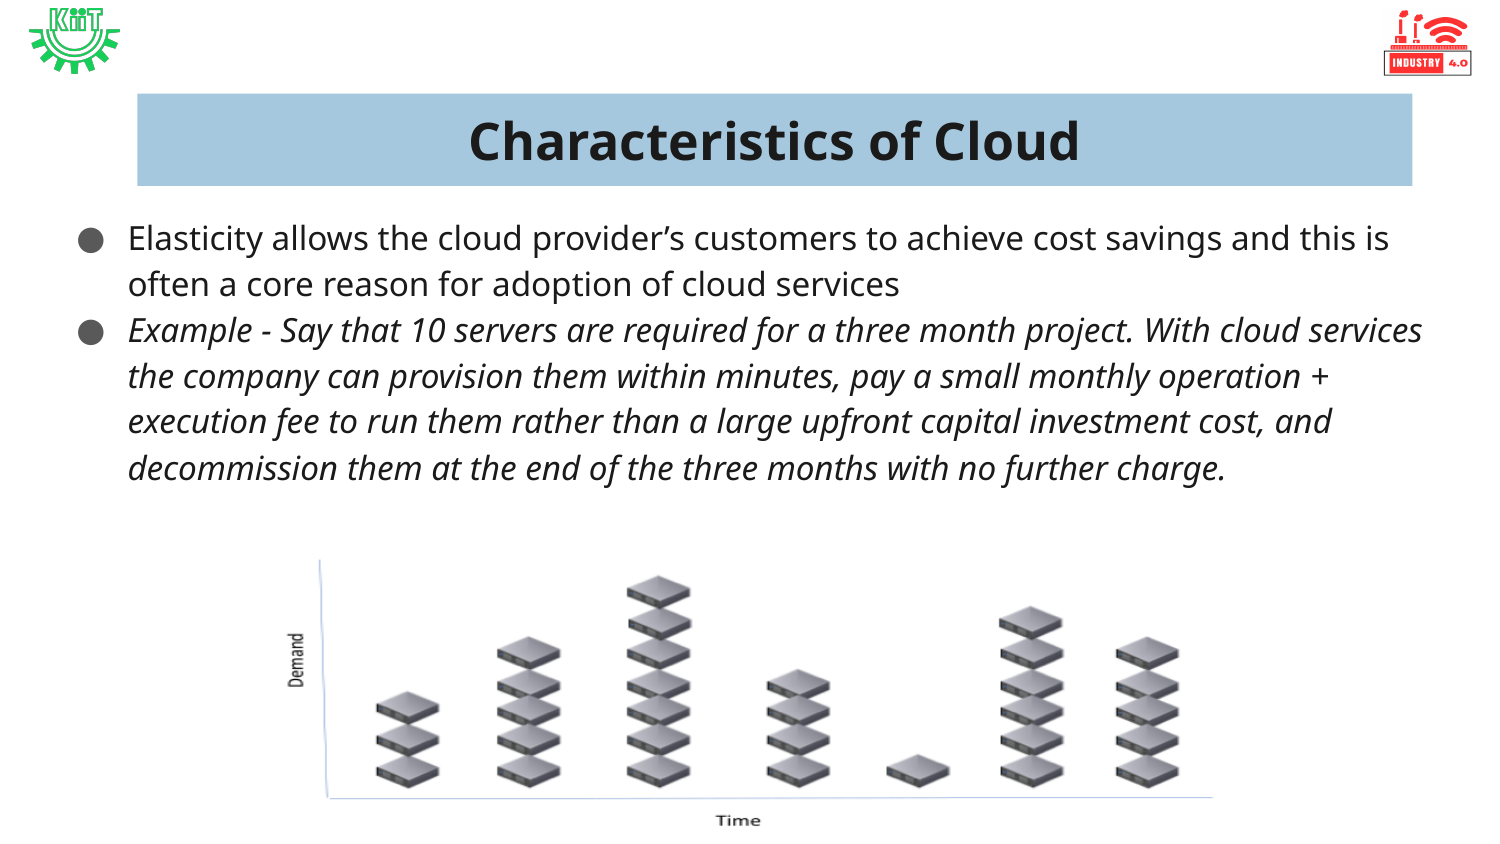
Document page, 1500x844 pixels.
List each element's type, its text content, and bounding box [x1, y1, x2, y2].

list Elasticity allows the cloud provider’s customers to achieve cost savings and this is often a core reason for adoption of cloud services Example - Say that 10 servers are required for a three month project. With cloud services the company can provision them within minutes, pay a small monthly operation + execution fee to run them rather than a large upfront capital investment cost, and decommission them at the end of the three months with no further charge. [37, 196, 1463, 579]
picture [1382, 8, 1473, 78]
picture [29, 8, 120, 74]
picture [262, 543, 1238, 835]
title Characteristics of Cloud [137, 93, 1413, 186]
